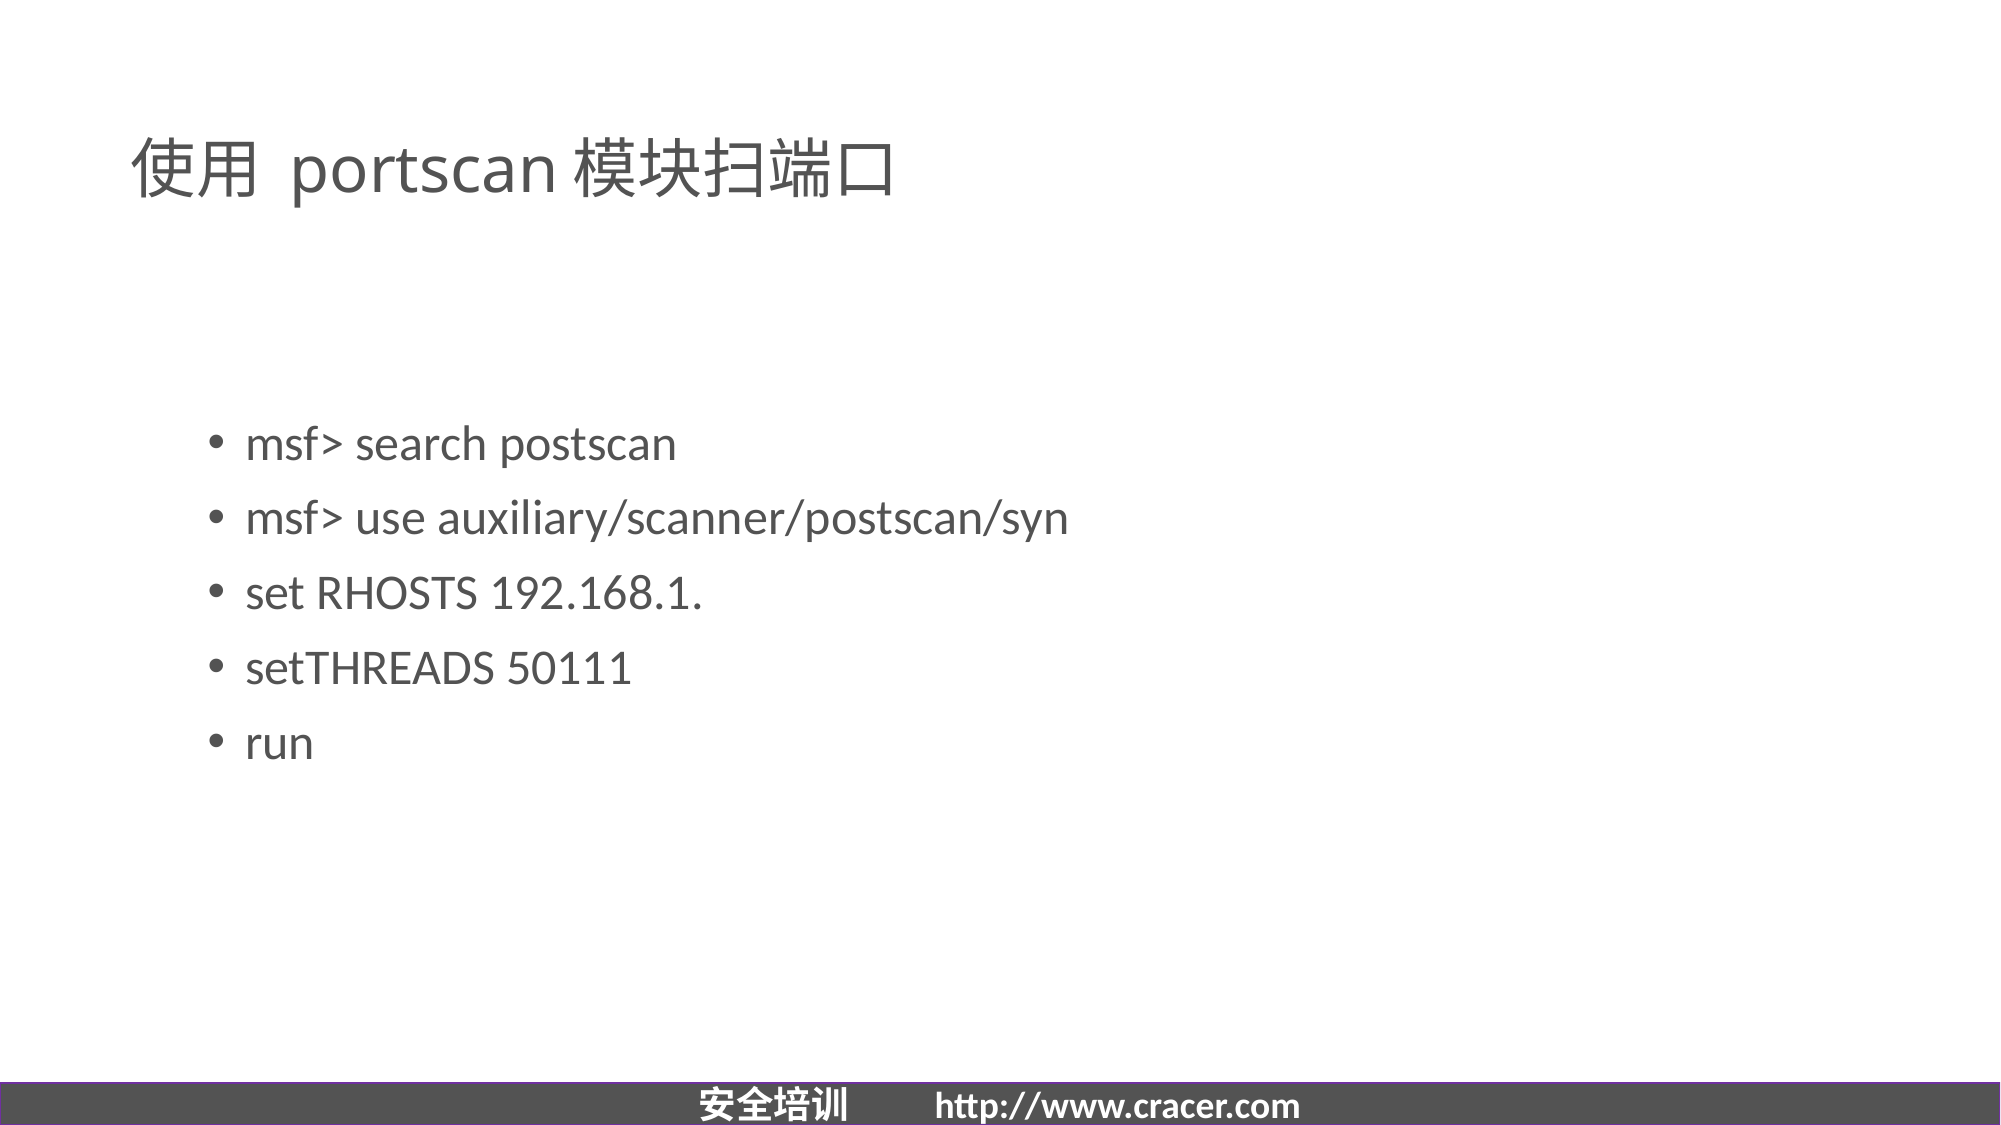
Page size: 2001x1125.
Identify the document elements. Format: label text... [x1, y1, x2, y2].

list msf> search postscan msf> use auxiliary/scanner/postscan/syn set RHOSTS 192.168.1. setTHREADS 50111 run [192, 409, 1161, 805]
title 使用 portscan模块扫端口 [115, 129, 986, 216]
